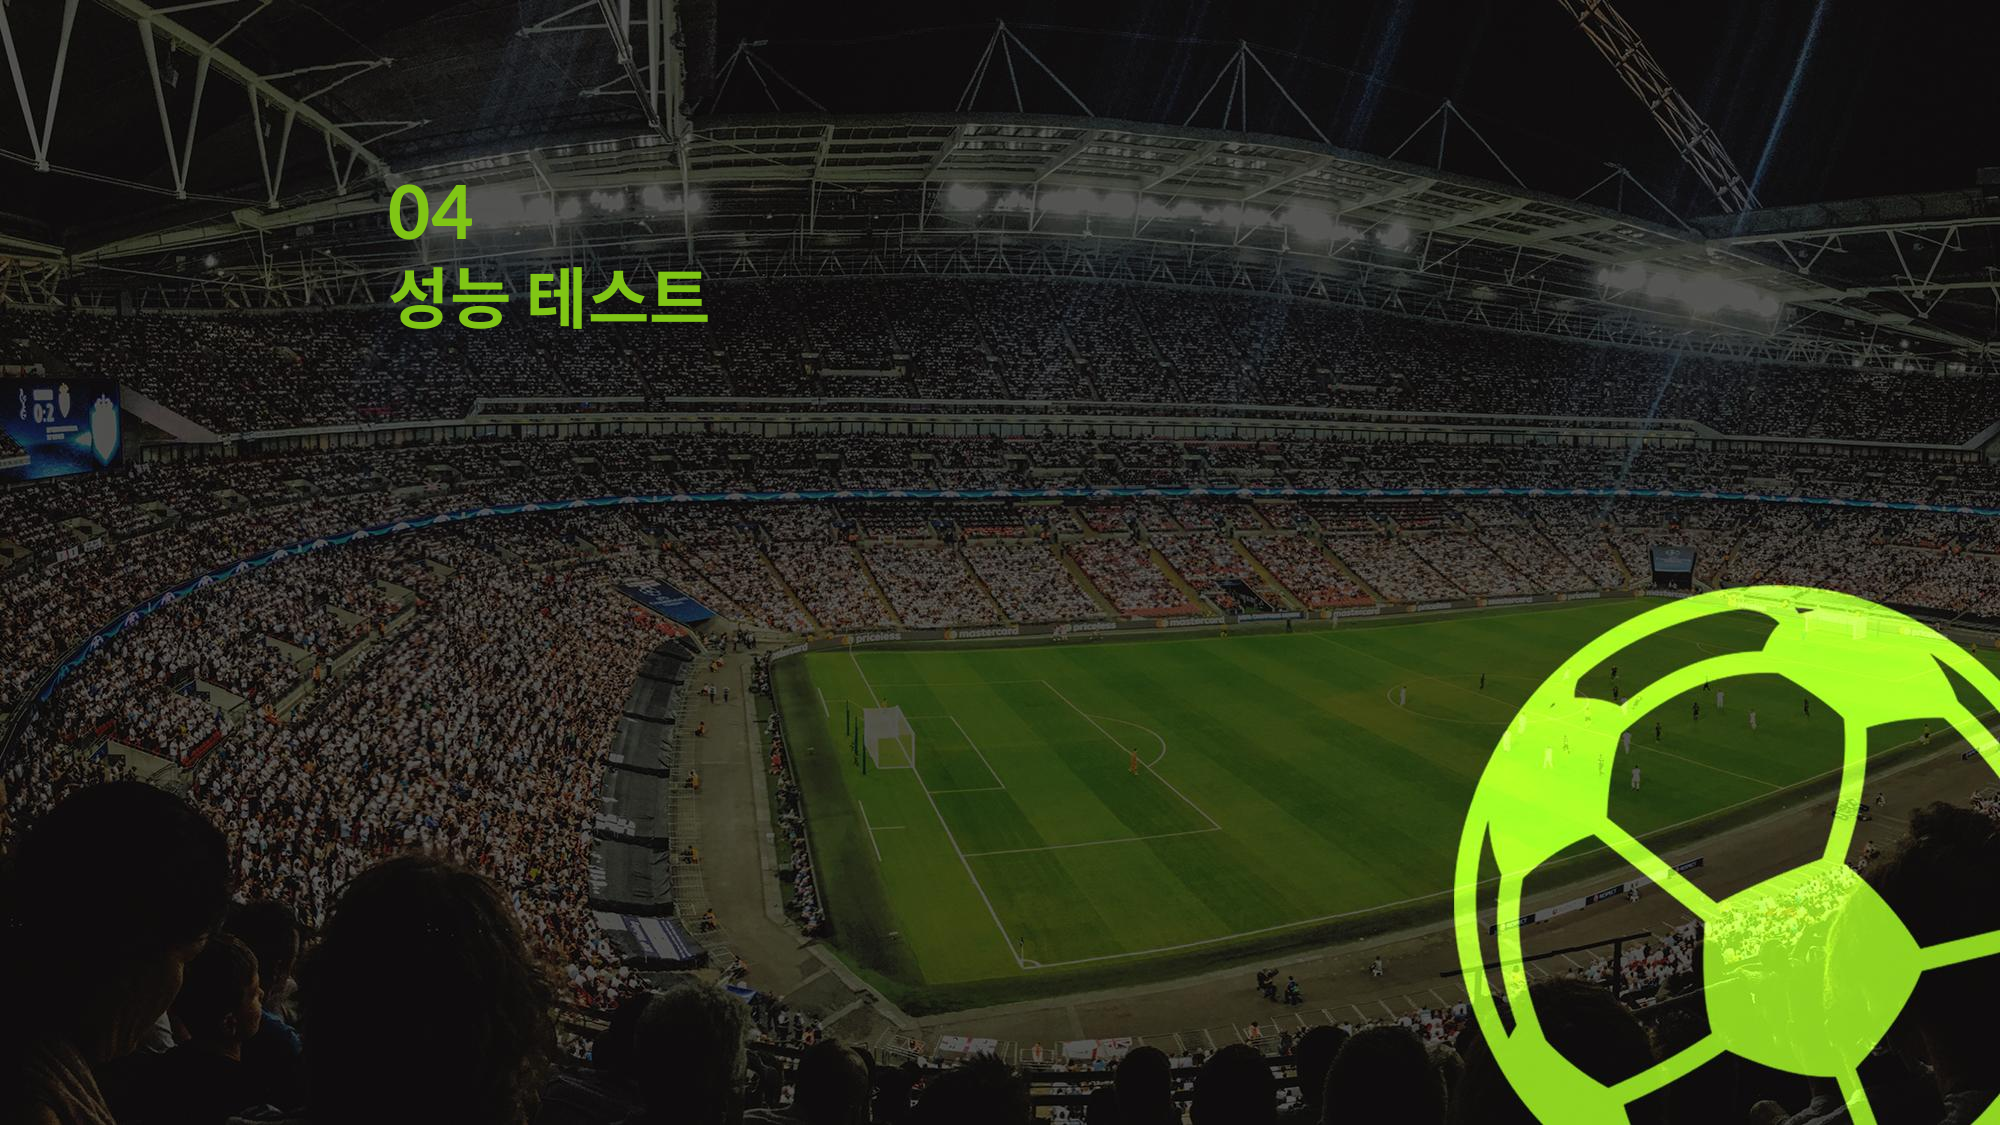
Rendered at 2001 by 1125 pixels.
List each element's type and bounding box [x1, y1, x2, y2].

text_box [373, 148, 880, 346]
picture [0, 0, 2000, 1125]
